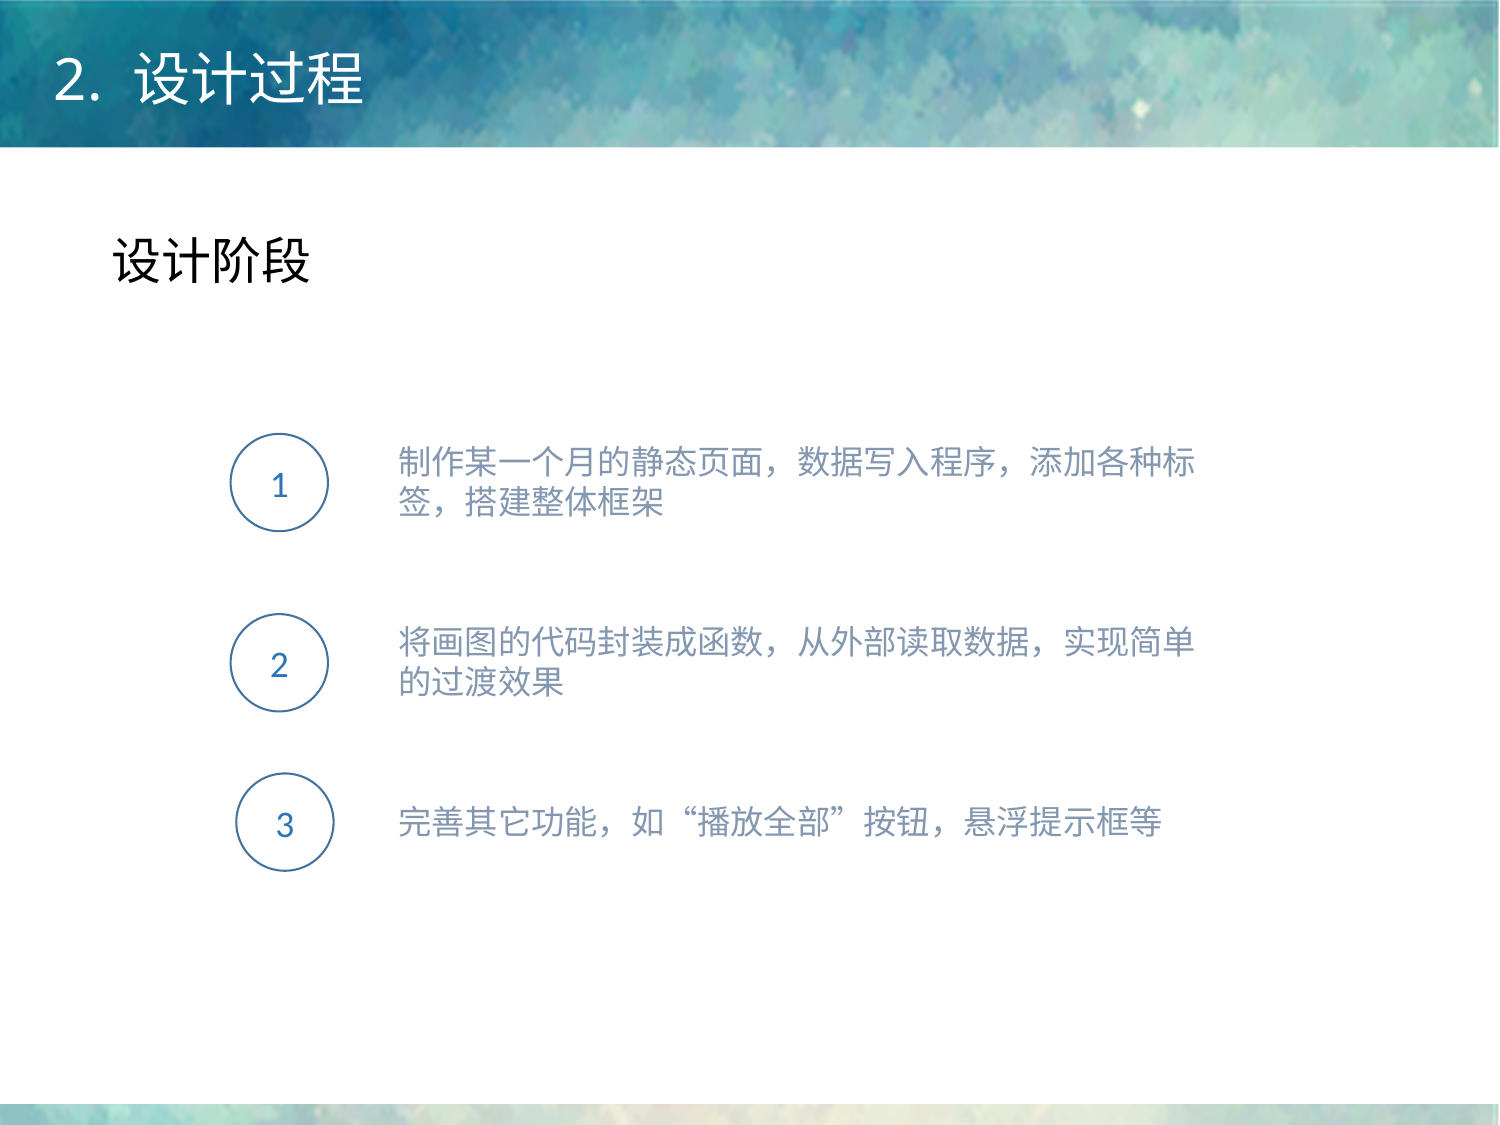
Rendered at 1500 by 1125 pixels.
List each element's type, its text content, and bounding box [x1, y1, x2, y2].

text_box 将画图的代码封装成函数，从外部读取数据，实现简单的过渡效果 [383, 614, 1216, 709]
picture [0, 1104, 1500, 1125]
text_box 2 [229, 613, 329, 713]
text_box 1 [229, 432, 329, 533]
text_box 设计阶段 [97, 221, 327, 297]
text_box 完善其它功能，如“播放全部”按钮，悬浮提示框等 [383, 794, 1216, 849]
text_box 2. 设计过程 [39, 34, 750, 120]
text_box 3 [235, 772, 335, 872]
text_box 制作某一个月的静态页面，数据写入程序，添加各种标签，搭建整体框架 [383, 433, 1216, 529]
picture [0, 0, 1500, 147]
